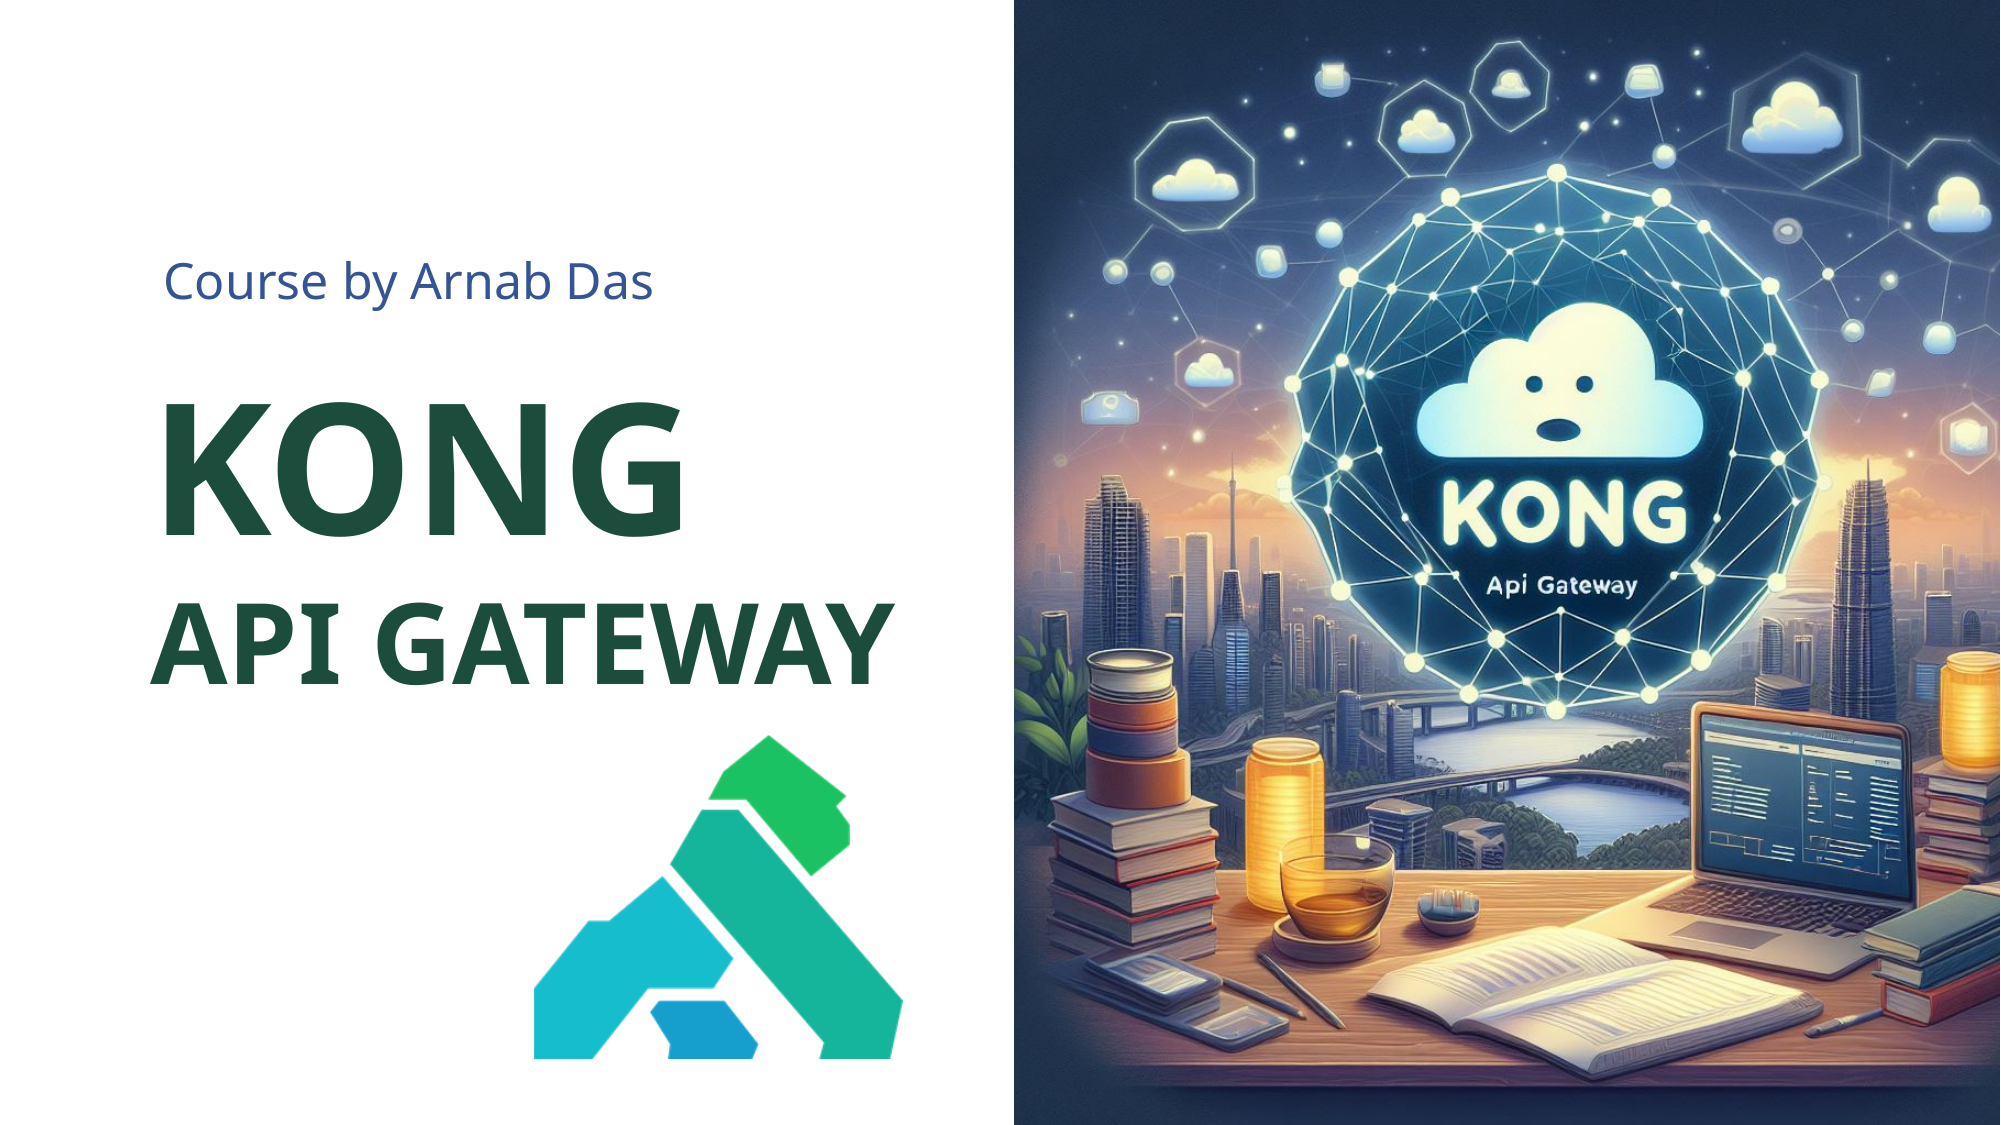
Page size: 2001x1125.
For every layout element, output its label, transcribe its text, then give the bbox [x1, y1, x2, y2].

picture [1014, 0, 2000, 1125]
list Course by Arnab Das [148, 248, 1014, 320]
title Kong API GATEWAY [135, 358, 1014, 701]
picture [534, 735, 903, 1059]
